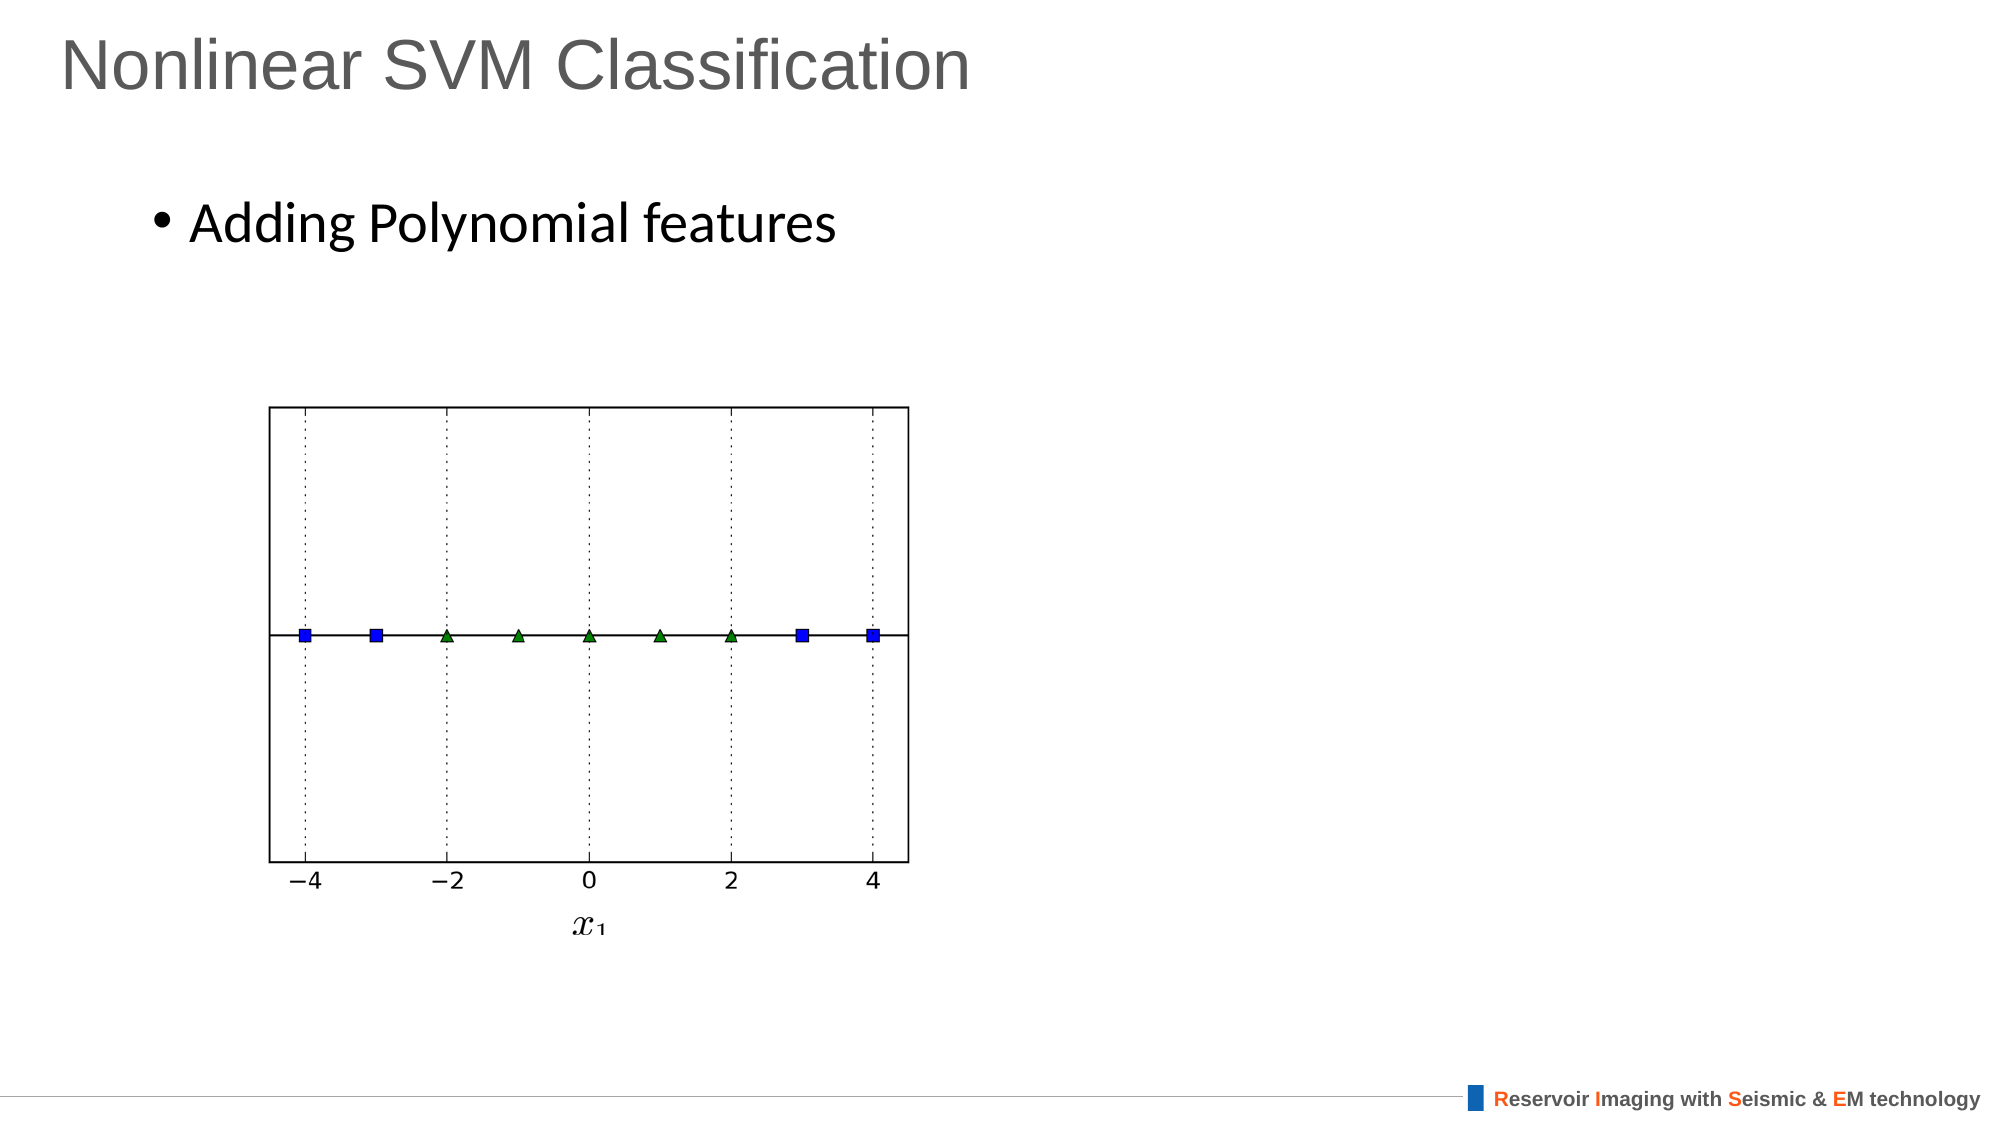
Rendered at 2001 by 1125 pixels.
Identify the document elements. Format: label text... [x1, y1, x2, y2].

picture [268, 406, 938, 935]
title Nonlinear SVM Classification [45, 0, 1771, 134]
list Adding Polynomial features [137, 184, 1863, 1095]
